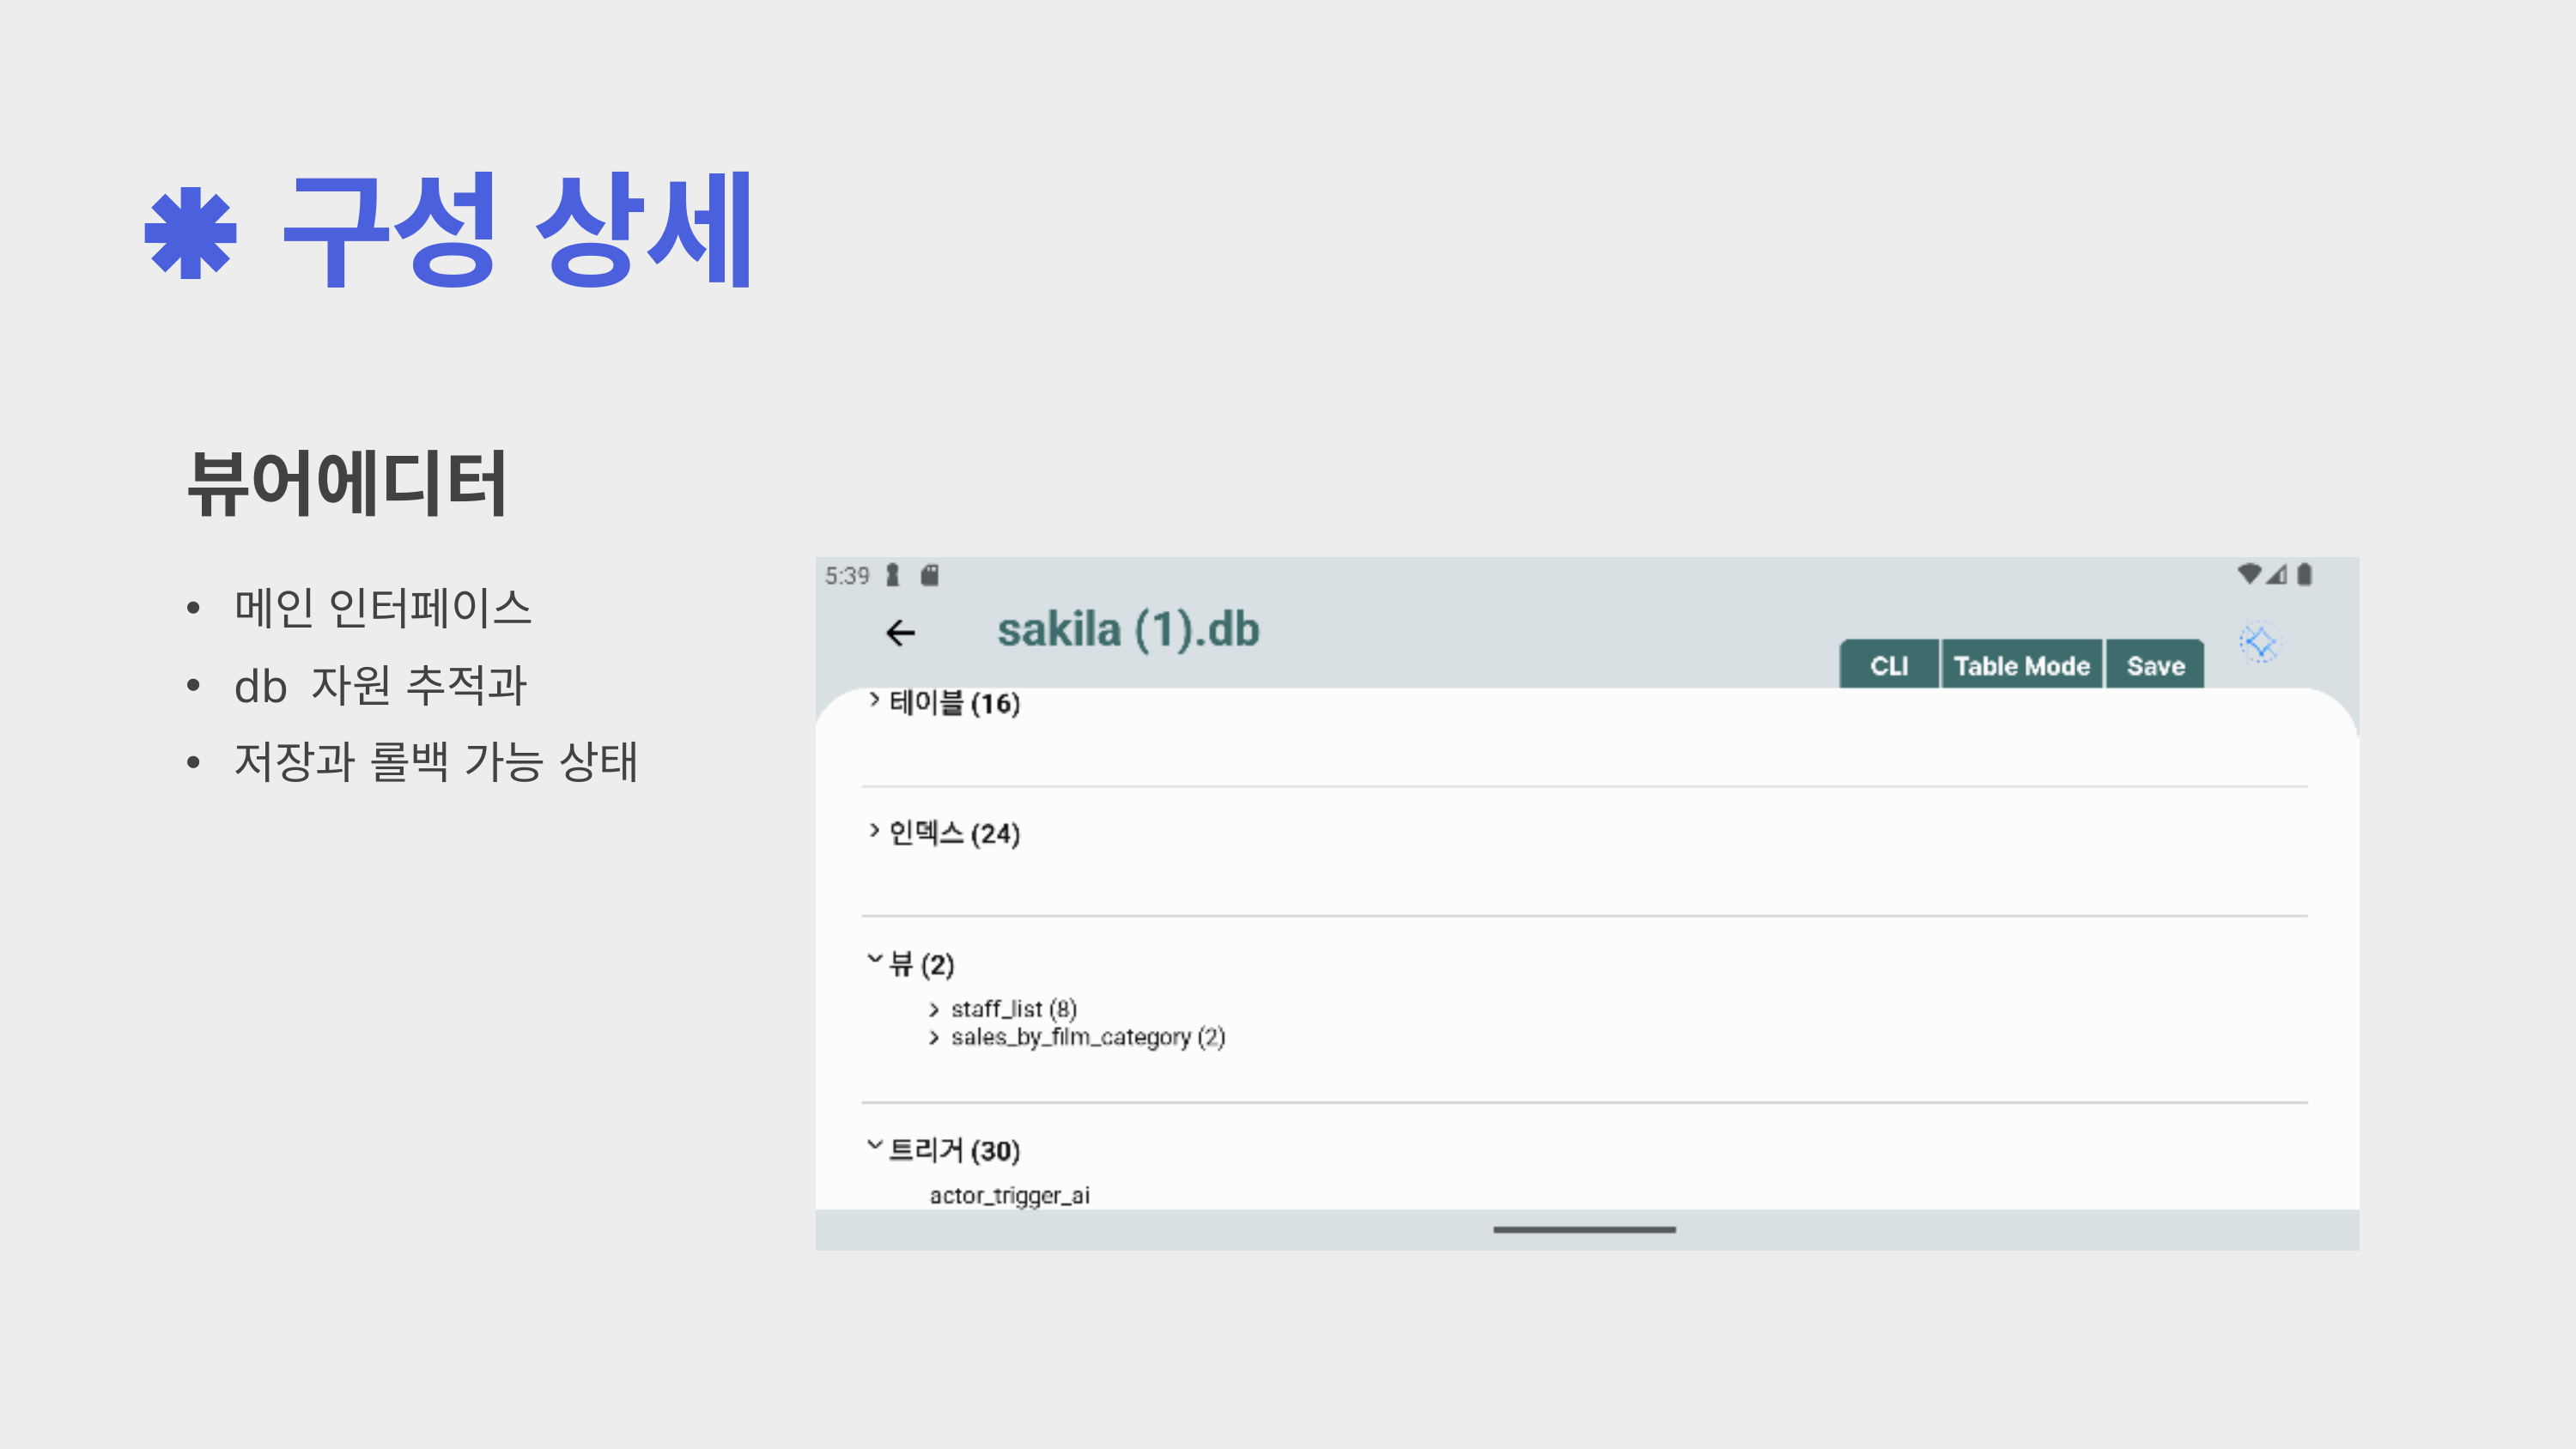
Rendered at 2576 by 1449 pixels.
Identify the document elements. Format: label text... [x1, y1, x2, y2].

picture [815, 557, 2360, 1252]
text_box 구성 상세 [279, 177, 1125, 303]
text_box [144, 186, 237, 280]
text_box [185, 431, 1708, 784]
